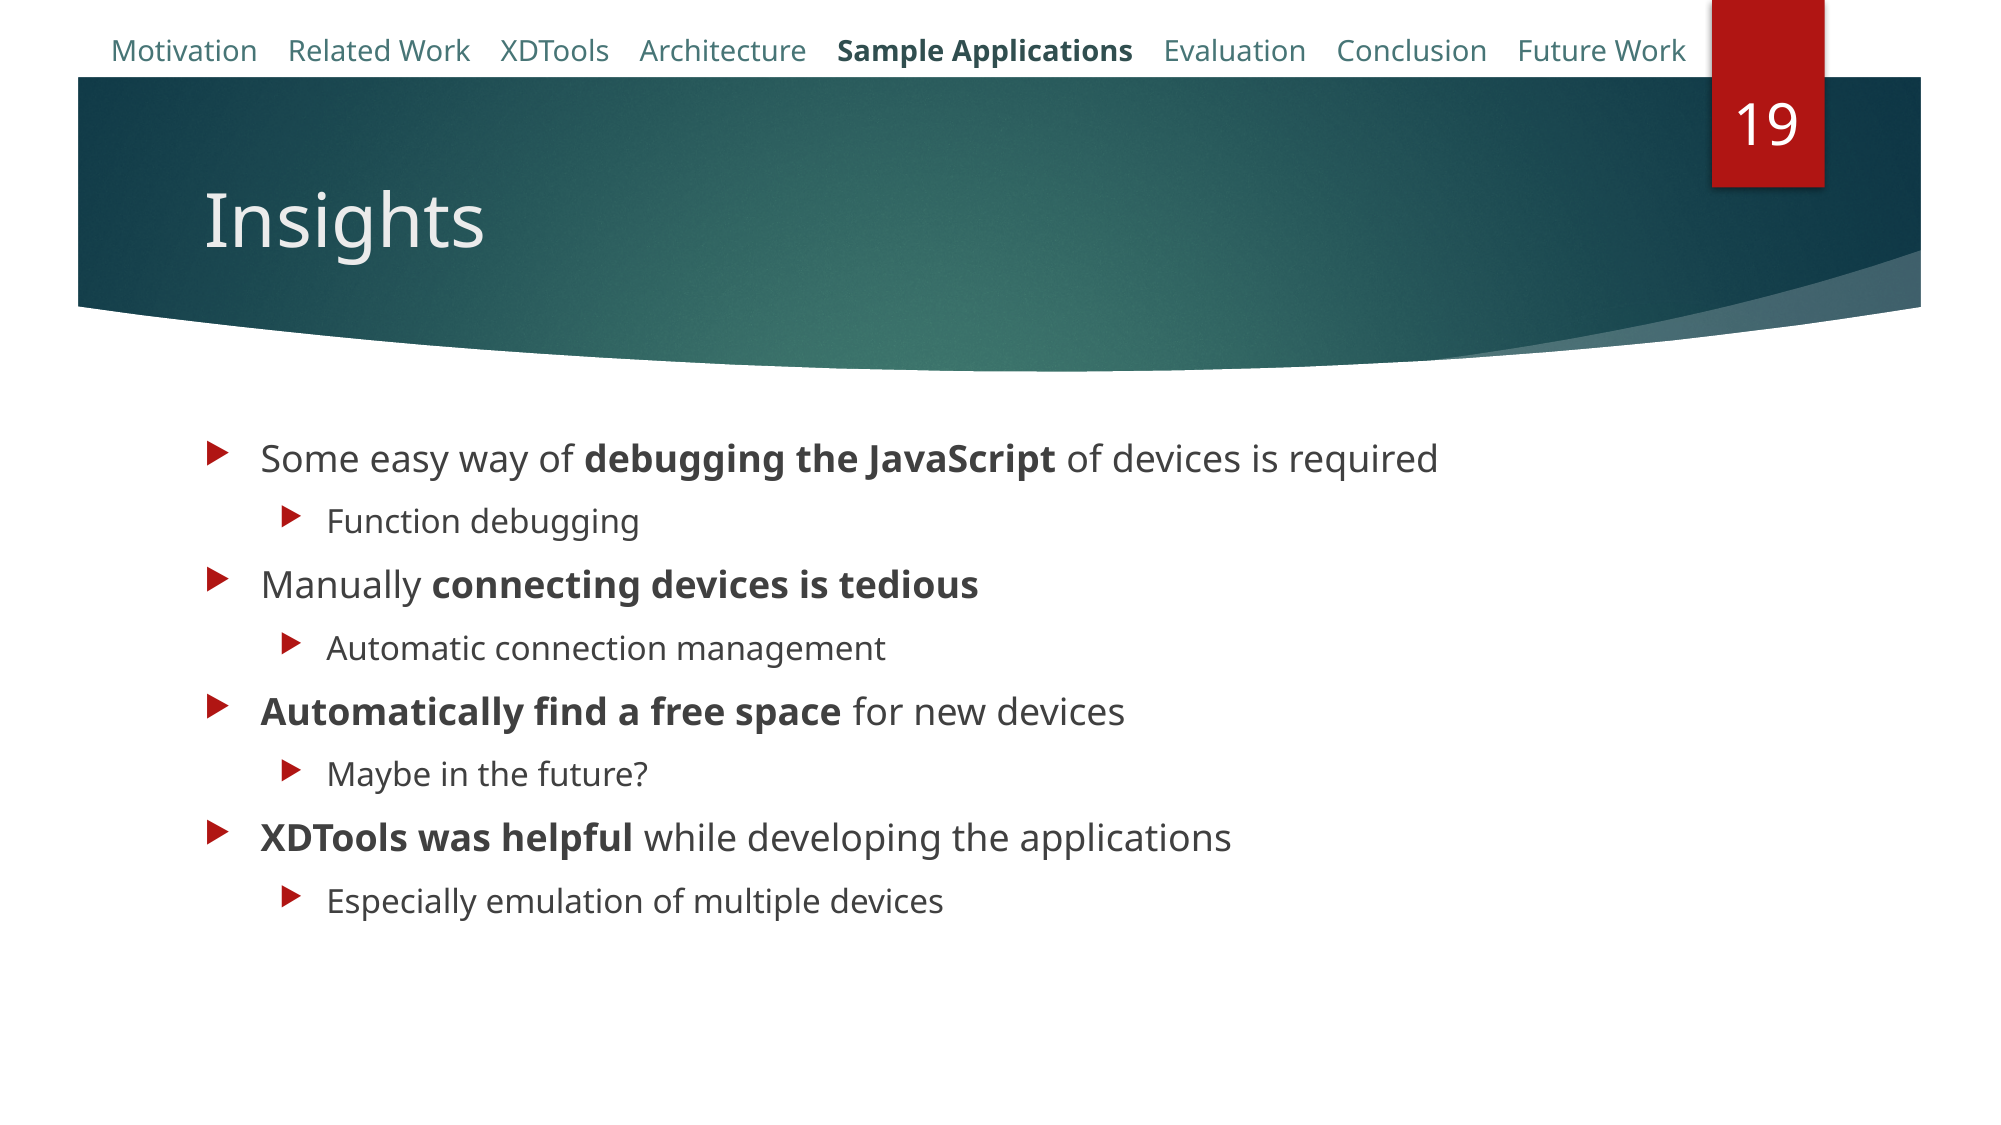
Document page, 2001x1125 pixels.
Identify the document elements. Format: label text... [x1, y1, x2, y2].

title Insights [189, 159, 1638, 276]
list Some easy way of debugging the JavaScript of devices is required Function debugging Manually connecting devices is tedious Automatic connection management Automatically find a free space for new devices Maybe in the future? XDTools was helpful while developing the applications Especially emulation of multiple devices [189, 427, 1638, 988]
text_box Motivation Related Work XDTools Architecture Sample Applications Evaluation Conclusion Future Work [96, 25, 1702, 76]
slide_number 19 [1698, 48, 1836, 175]
